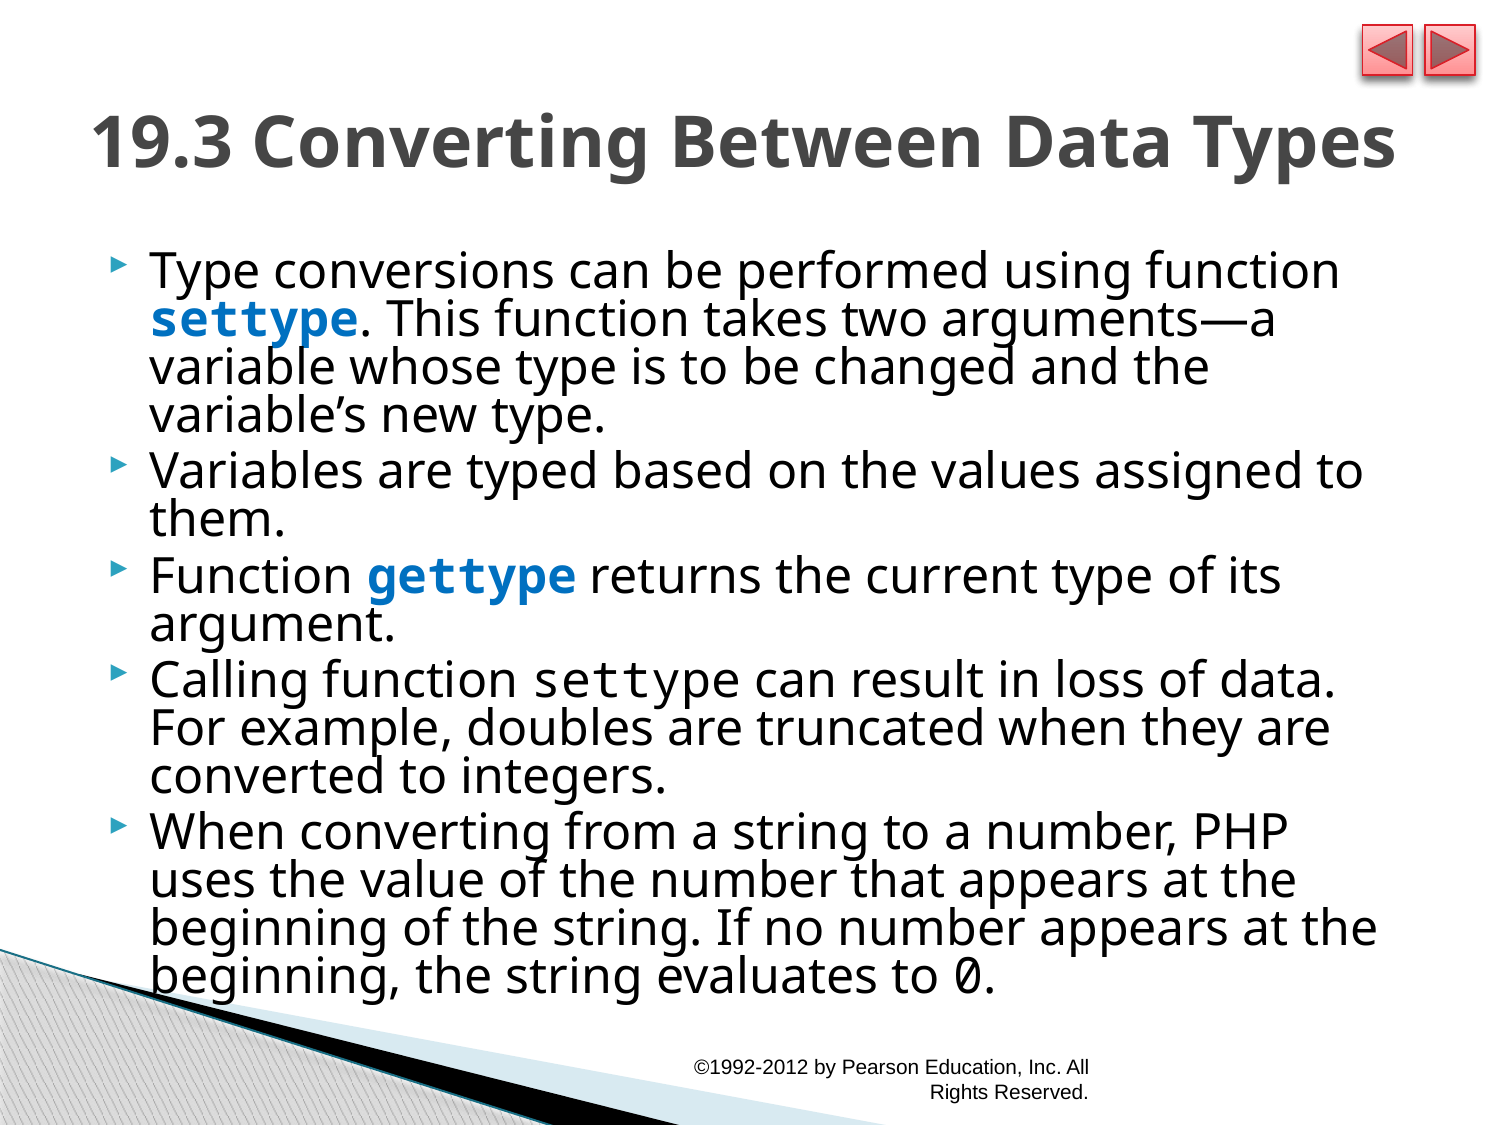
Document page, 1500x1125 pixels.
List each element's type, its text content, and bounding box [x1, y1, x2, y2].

footer ©1992-2012 by Pearson Education, Inc. All Rights Reserved. [675, 1051, 1105, 1112]
title 19.3 Converting Between Data Types [75, 45, 1425, 233]
list Type conversions can be performed using function settype. This function takes two arguments—a variable whose type is to be changed and the variable’s new type. Variables are typed based on the values assigned to them. Function gettype returns the current type of its argument. Calling function settype can result in loss of data. For example, doubles are truncated when they are converted to integers. When converting from a string to a number, PHP uses the value of the number that appears at the beginning of the string. If no number appears at the beginning, the string evaluates to 0. [75, 242, 1425, 986]
